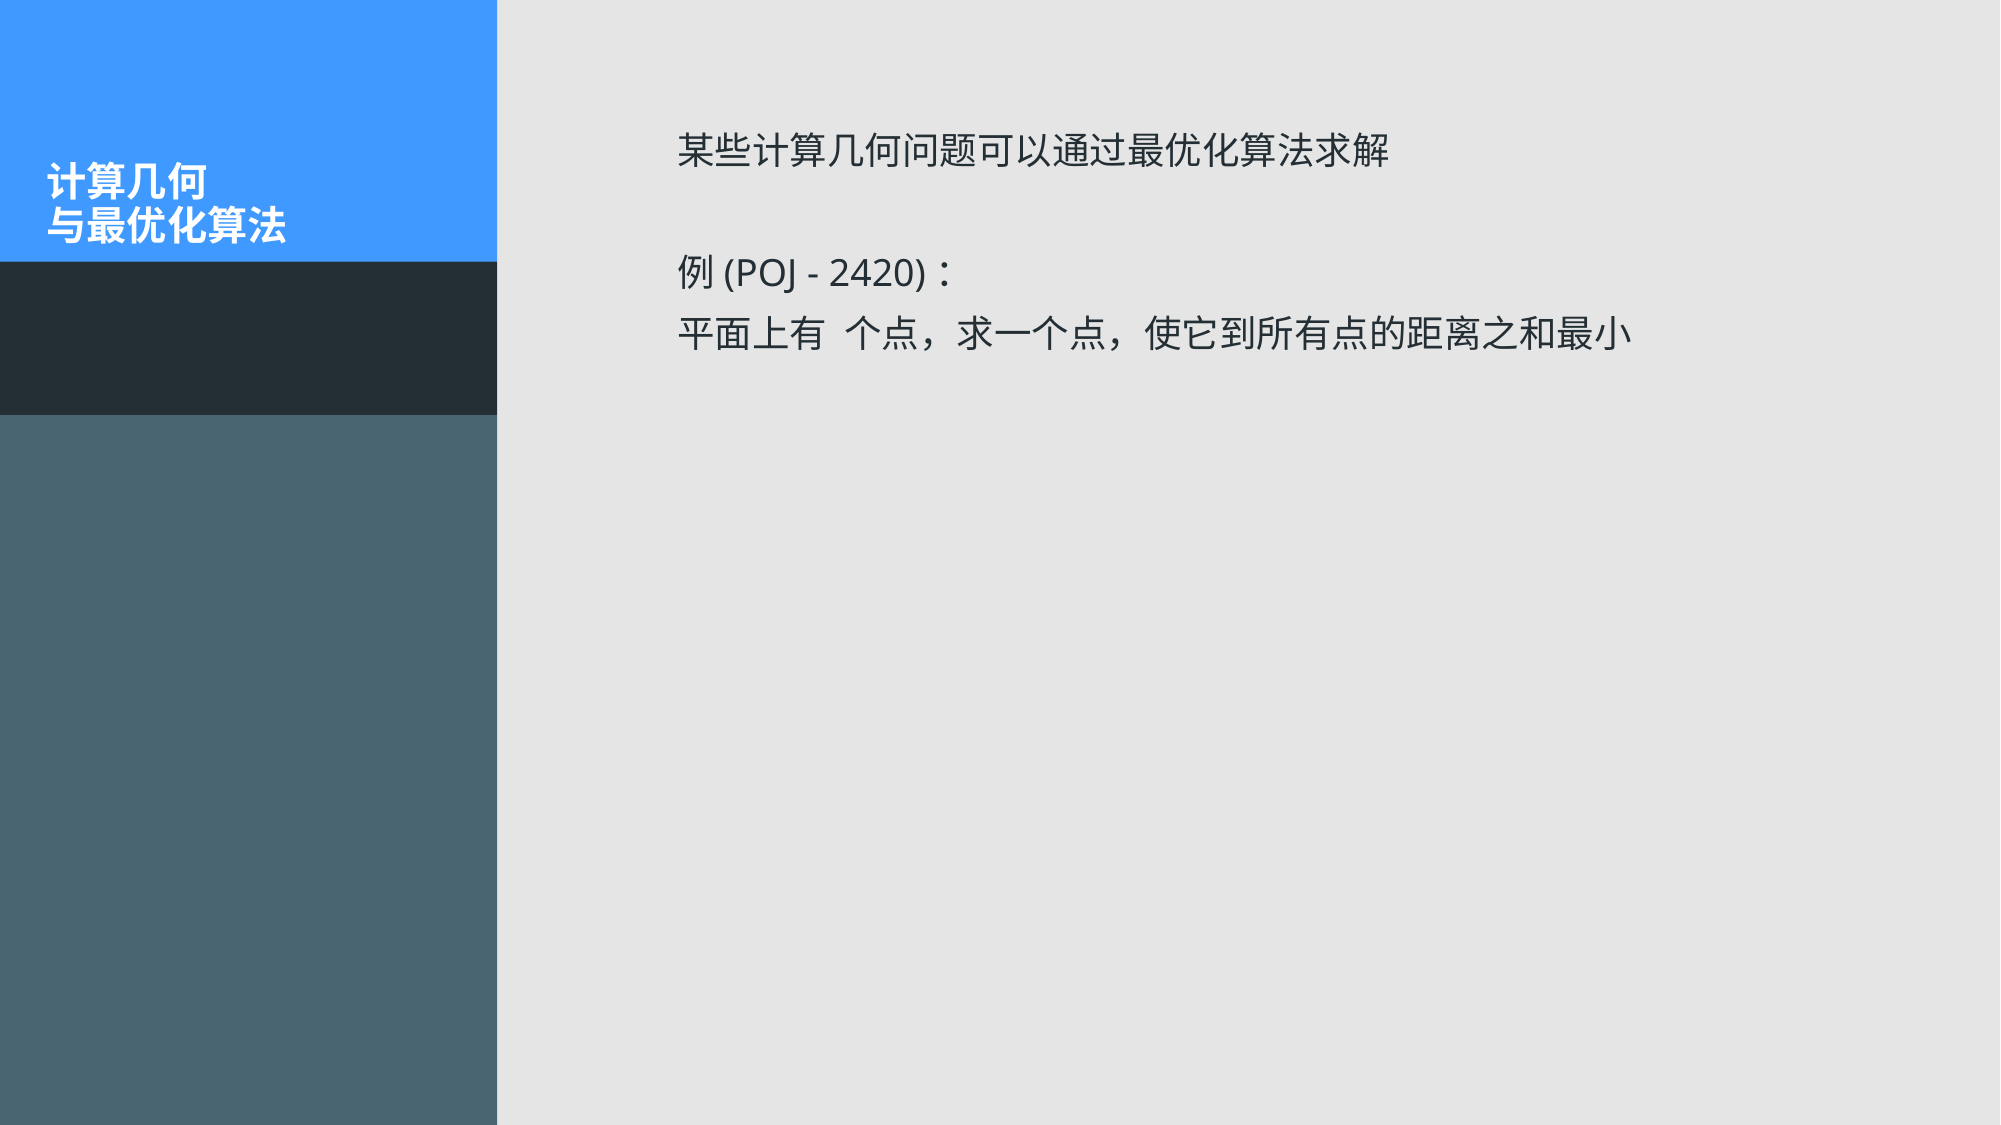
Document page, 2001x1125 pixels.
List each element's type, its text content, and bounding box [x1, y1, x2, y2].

picture [0, 0, 2001, 1125]
title 计算几何 与最优化算法 [31, 154, 459, 257]
